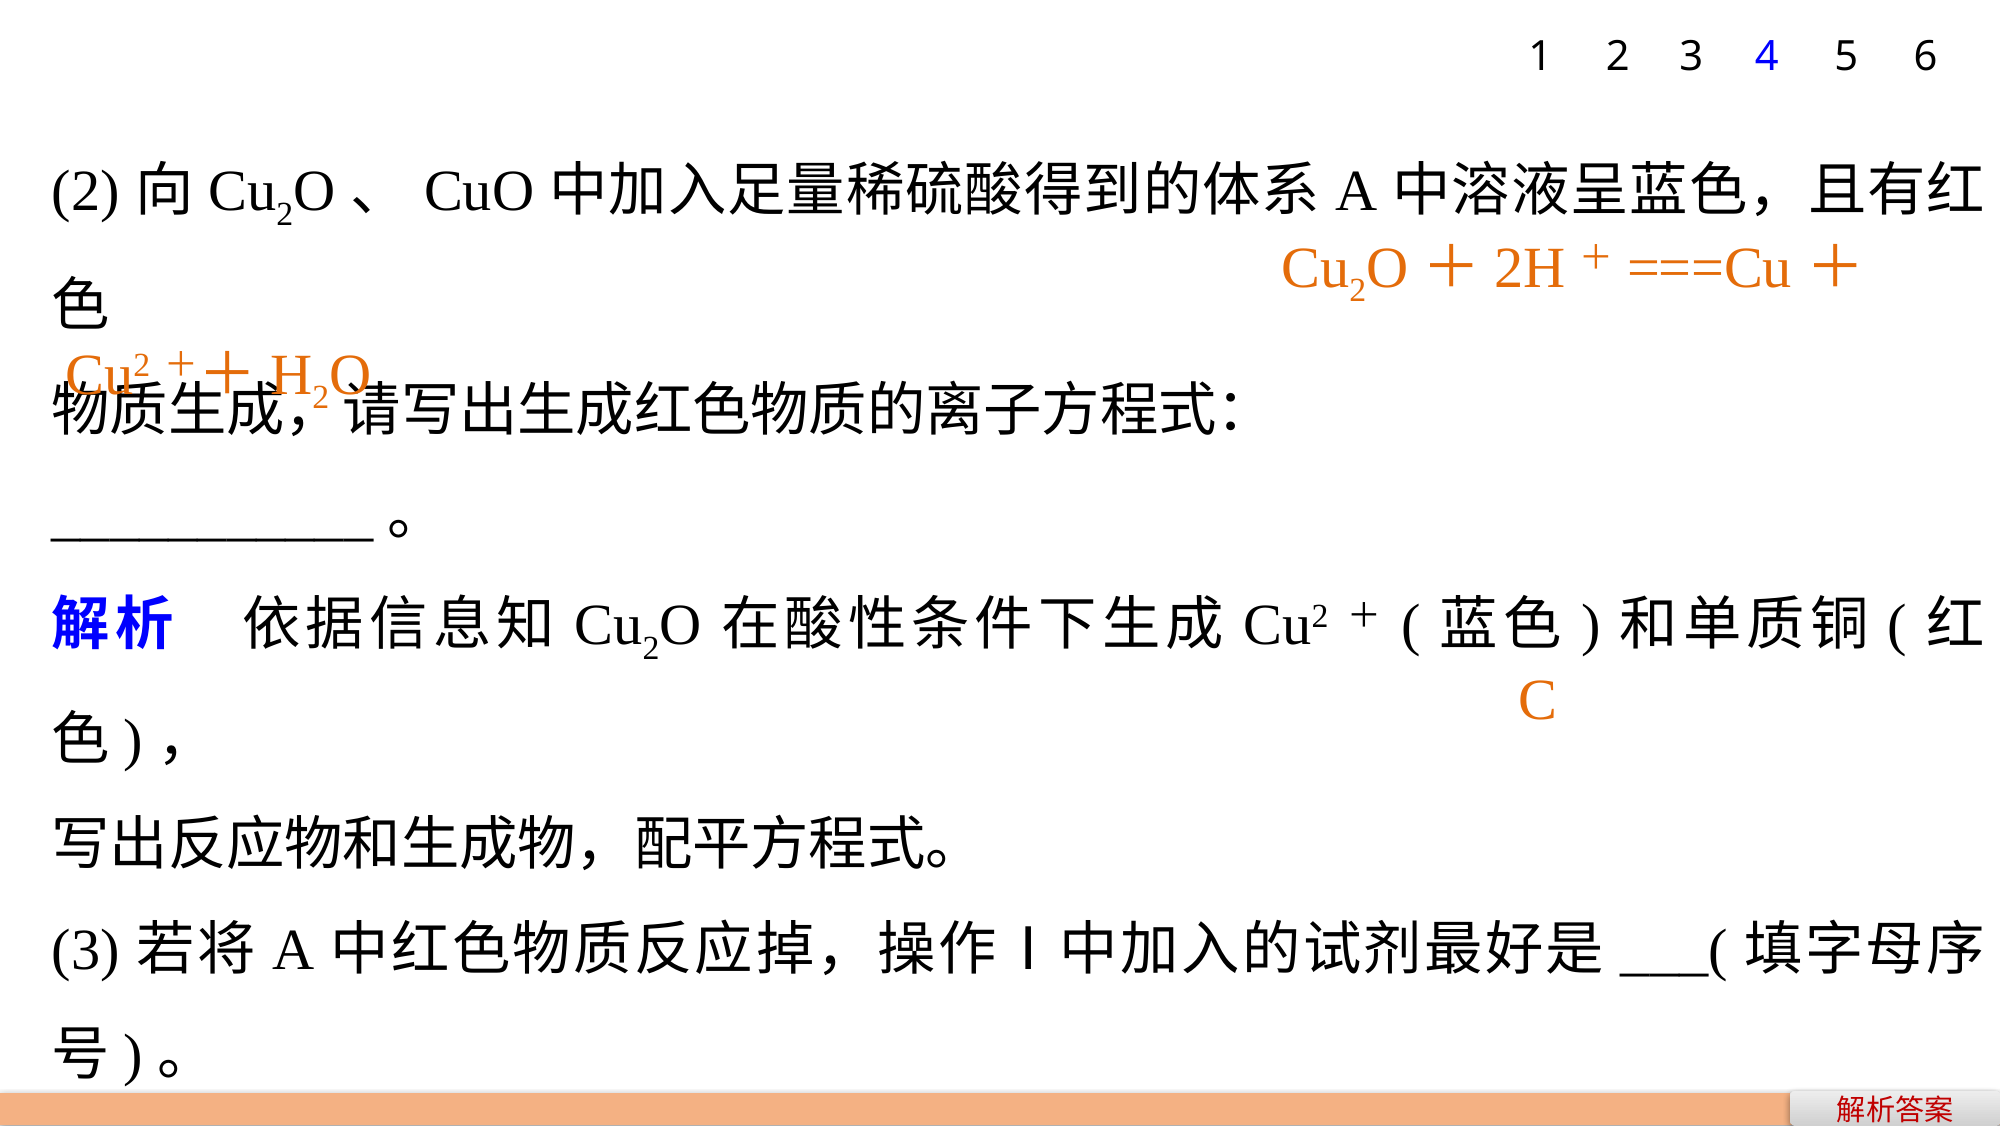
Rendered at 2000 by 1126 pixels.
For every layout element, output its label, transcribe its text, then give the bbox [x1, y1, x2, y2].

text_box (2)向Cu2O、CuO中加入足量稀硫酸得到的体系A中溶液呈蓝色，且有红色 物质生成，请写出生成红色物质的离子方程式： ___________。 解析 依据信息知Cu2O在酸性条件下生成Cu2＋(蓝色)和单质铜(红色)， 写出反应物和生成物，配平方程式。 (3)若将A中红色物质反应掉，操作Ⅰ中加入的试剂最好是___(填字母序号)。 A.适量的NaNO3 B.适量的HNO3 C.适量的H2O2 解析 H2O2不产生污染物。 [36, 105, 2000, 1091]
text_box Cu2O＋2H＋===Cu＋ [1266, 221, 1880, 316]
text_box Cu2＋＋H2O [50, 328, 432, 423]
text_box 1 [1507, 6, 1573, 101]
text_box 6 [1893, 6, 1959, 101]
text_box 解析答案 [1788, 1089, 2000, 1126]
text_box [0, 1092, 1787, 1126]
text_box 3 [1662, 6, 1720, 101]
text_box 2 [1587, 6, 1649, 101]
text_box C [1503, 653, 1572, 739]
text_box 4 [1734, 6, 1800, 101]
text_box 5 [1813, 6, 1879, 101]
